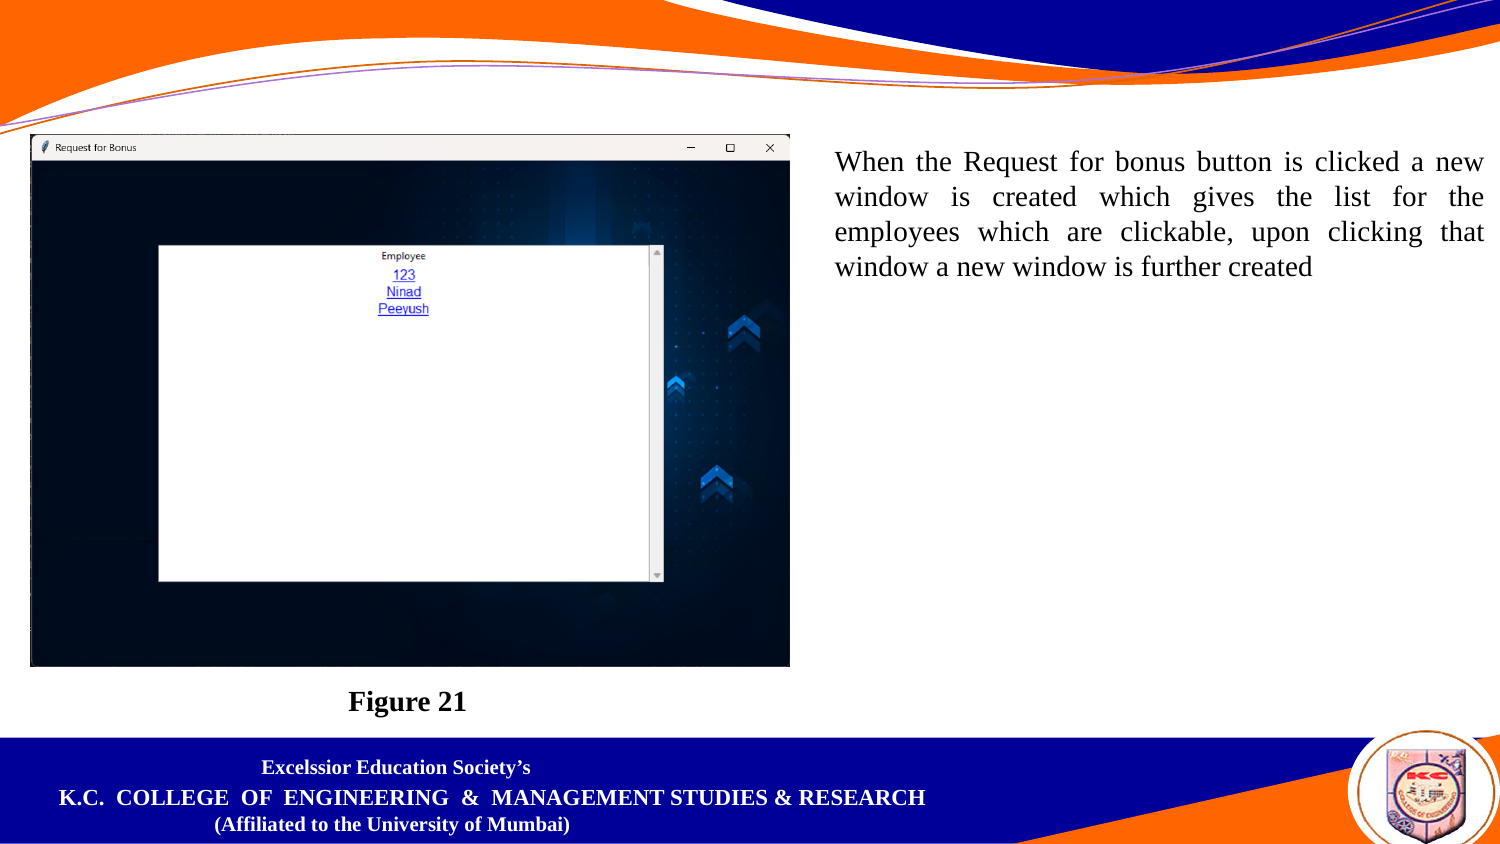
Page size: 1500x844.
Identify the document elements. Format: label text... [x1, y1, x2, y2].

picture [29, 134, 791, 668]
picture [1347, 721, 1500, 844]
text_box When the Request for bonus button is clicked a new window is created which gives the list for the employees which are clickable, upon clicking that window a new window is further created [819, 134, 1500, 290]
text_box Figure 21 [333, 676, 493, 725]
